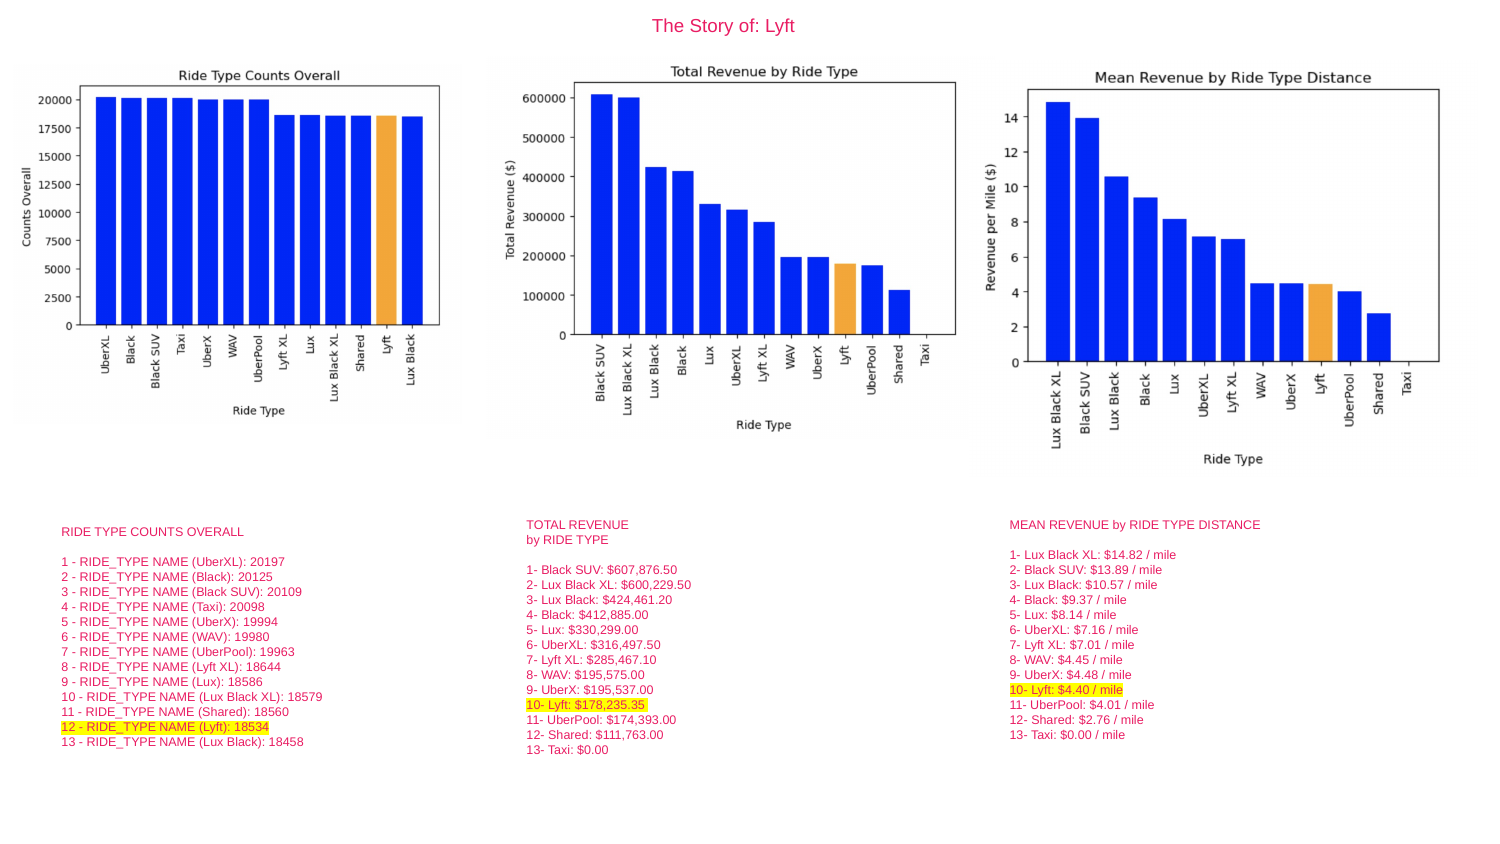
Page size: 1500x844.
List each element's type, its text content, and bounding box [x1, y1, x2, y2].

text_box MEAN REVENUE by RIDE TYPE DISTANCE 1- Lux Black XL: $14.82 / mile 2- Black SUV: $13.89 / mile 3- Lux Black: $10.57 / mile 4- Black: $9.37 / mile 5- Lux: $8.14 / mile 6- UberXL: $7.16 / mile 7- Lyft XL: $7.01 / mile 8- WAV: $4.45 / mile 9- UberX: $4.48 / mile 10- Lyft: $4.40 / mile 11- UberPool: $4.01 / mile 12- Shared: $2.76 / mile 13- Taxi: $0.00 / mile [994, 501, 1487, 802]
text_box RIDE TYPE COUNTS OVERALL 1 - RIDE_TYPE NAME (UberXL): 20197 2 - RIDE_TYPE NAME (Black): 20125 3 - RIDE_TYPE NAME (Black SUV): 20109 4 - RIDE_TYPE NAME (Taxi): 20098 5 - RIDE_TYPE NAME (UberX): 19994 6 - RIDE_TYPE NAME (WAV): 19980 7 - RIDE_TYPE NAME (UberPool): 19963 8 - RIDE_TYPE NAME (Lyft XL): 18644 9 - RIDE_TYPE NAME (Lux): 18586 10 - RIDE_TYPE NAME (Lux Black XL): 18579 11 - RIDE_TYPE NAME (Shared): 18560 12 - RIDE_TYPE NAME (Lyft): 18534 13 - RIDE_TYPE NAME (Lux Black): 18458 [46, 509, 511, 795]
picture [486, 56, 1478, 478]
text_box TOTAL REVENUE by RIDE TYPE 1- Black SUV: $607,876.50 2- Lux Black XL: $600,229.50 3- Lux Black: $424,461.20 4- Black: $412,885.00 5- Lux: $330,299.00 6- UberXL: $316,497.50 7- Lyft XL: $285,467.10 8- WAV: $195,575.00 9- UberX: $195,537.00 10- Lyft: $178,235.35 11- UberPool: $174,393.00 12- Shared: $111,763.00 13- Taxi: $0.00 [511, 501, 994, 802]
picture [12, 64, 463, 424]
text_box The Story of: Lyft [477, 2, 970, 48]
